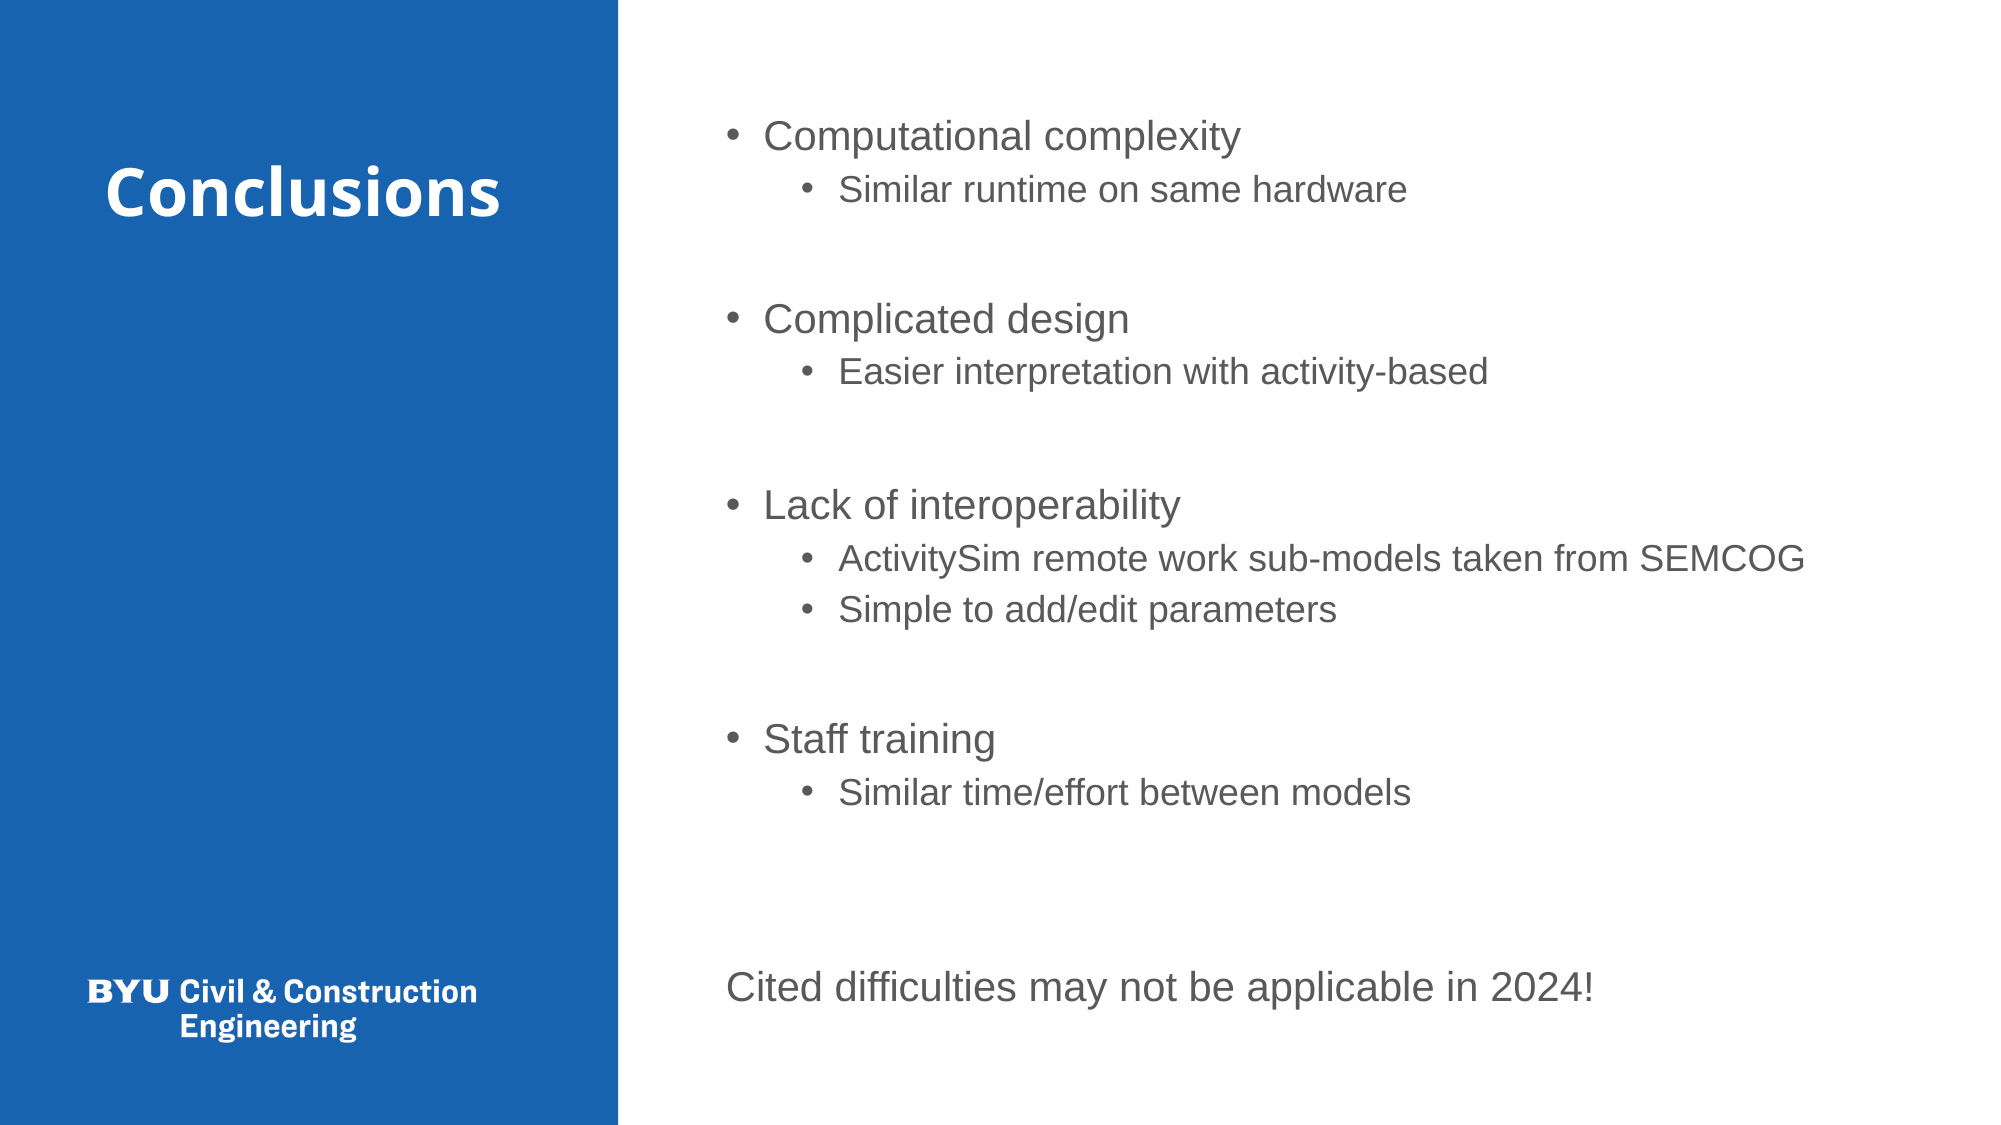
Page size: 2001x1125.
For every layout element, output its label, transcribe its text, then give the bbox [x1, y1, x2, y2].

picture [0, 0, 2001, 1125]
title Conclusions [89, 151, 539, 975]
list Computational complexity Similar runtime on same hardware Complicated design Easier interpretation with activity-based Lack of interoperability ActivitySim remote work sub-models taken from SEMCOG Simple to add/edit parameters Staff training Similar time/effort between models Cited difficulties may not be applicable in 2024! [710, 106, 1863, 1020]
